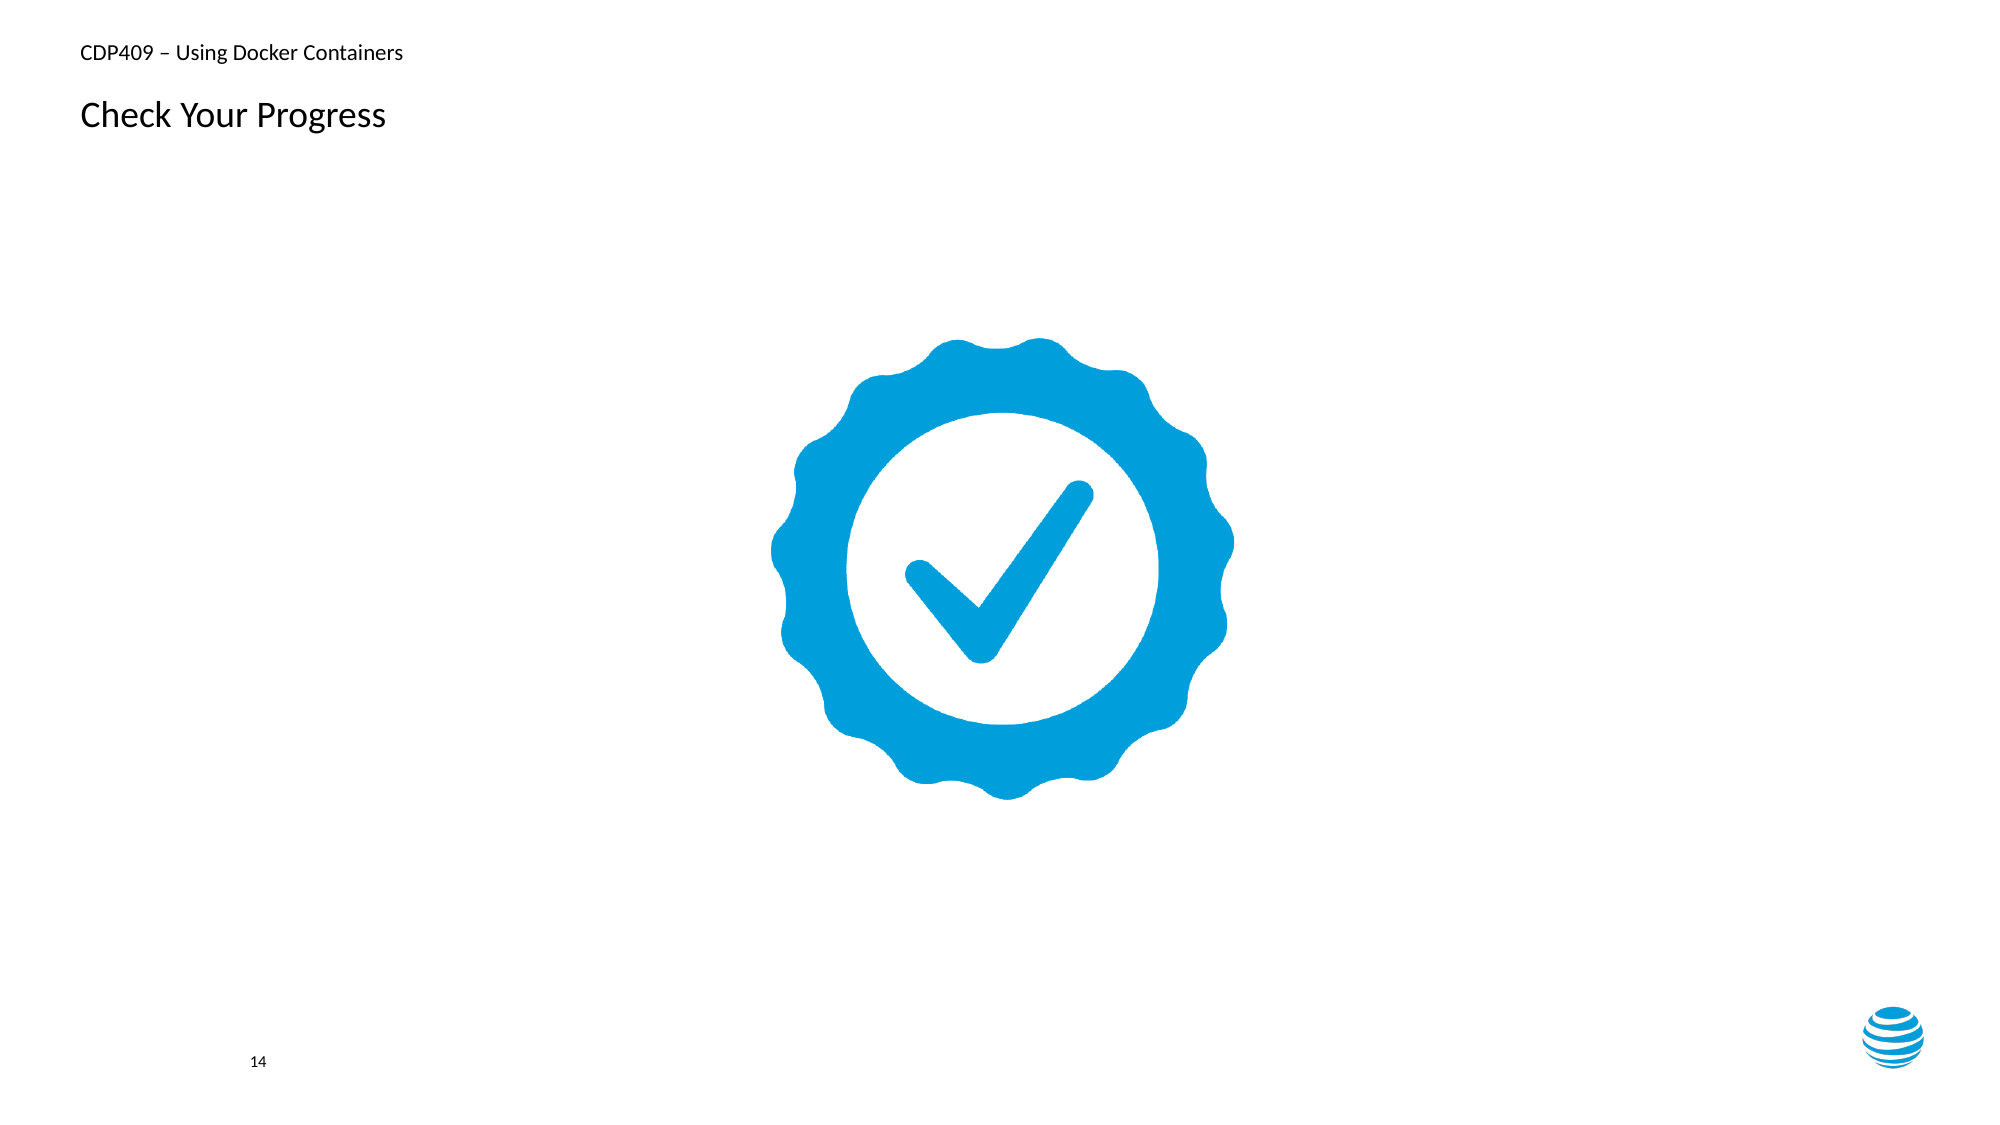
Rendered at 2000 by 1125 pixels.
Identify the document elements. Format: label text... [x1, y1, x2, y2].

picture [723, 291, 1277, 845]
slide_number 14 [249, 1049, 286, 1087]
title Check Your Progress [80, 85, 1920, 142]
